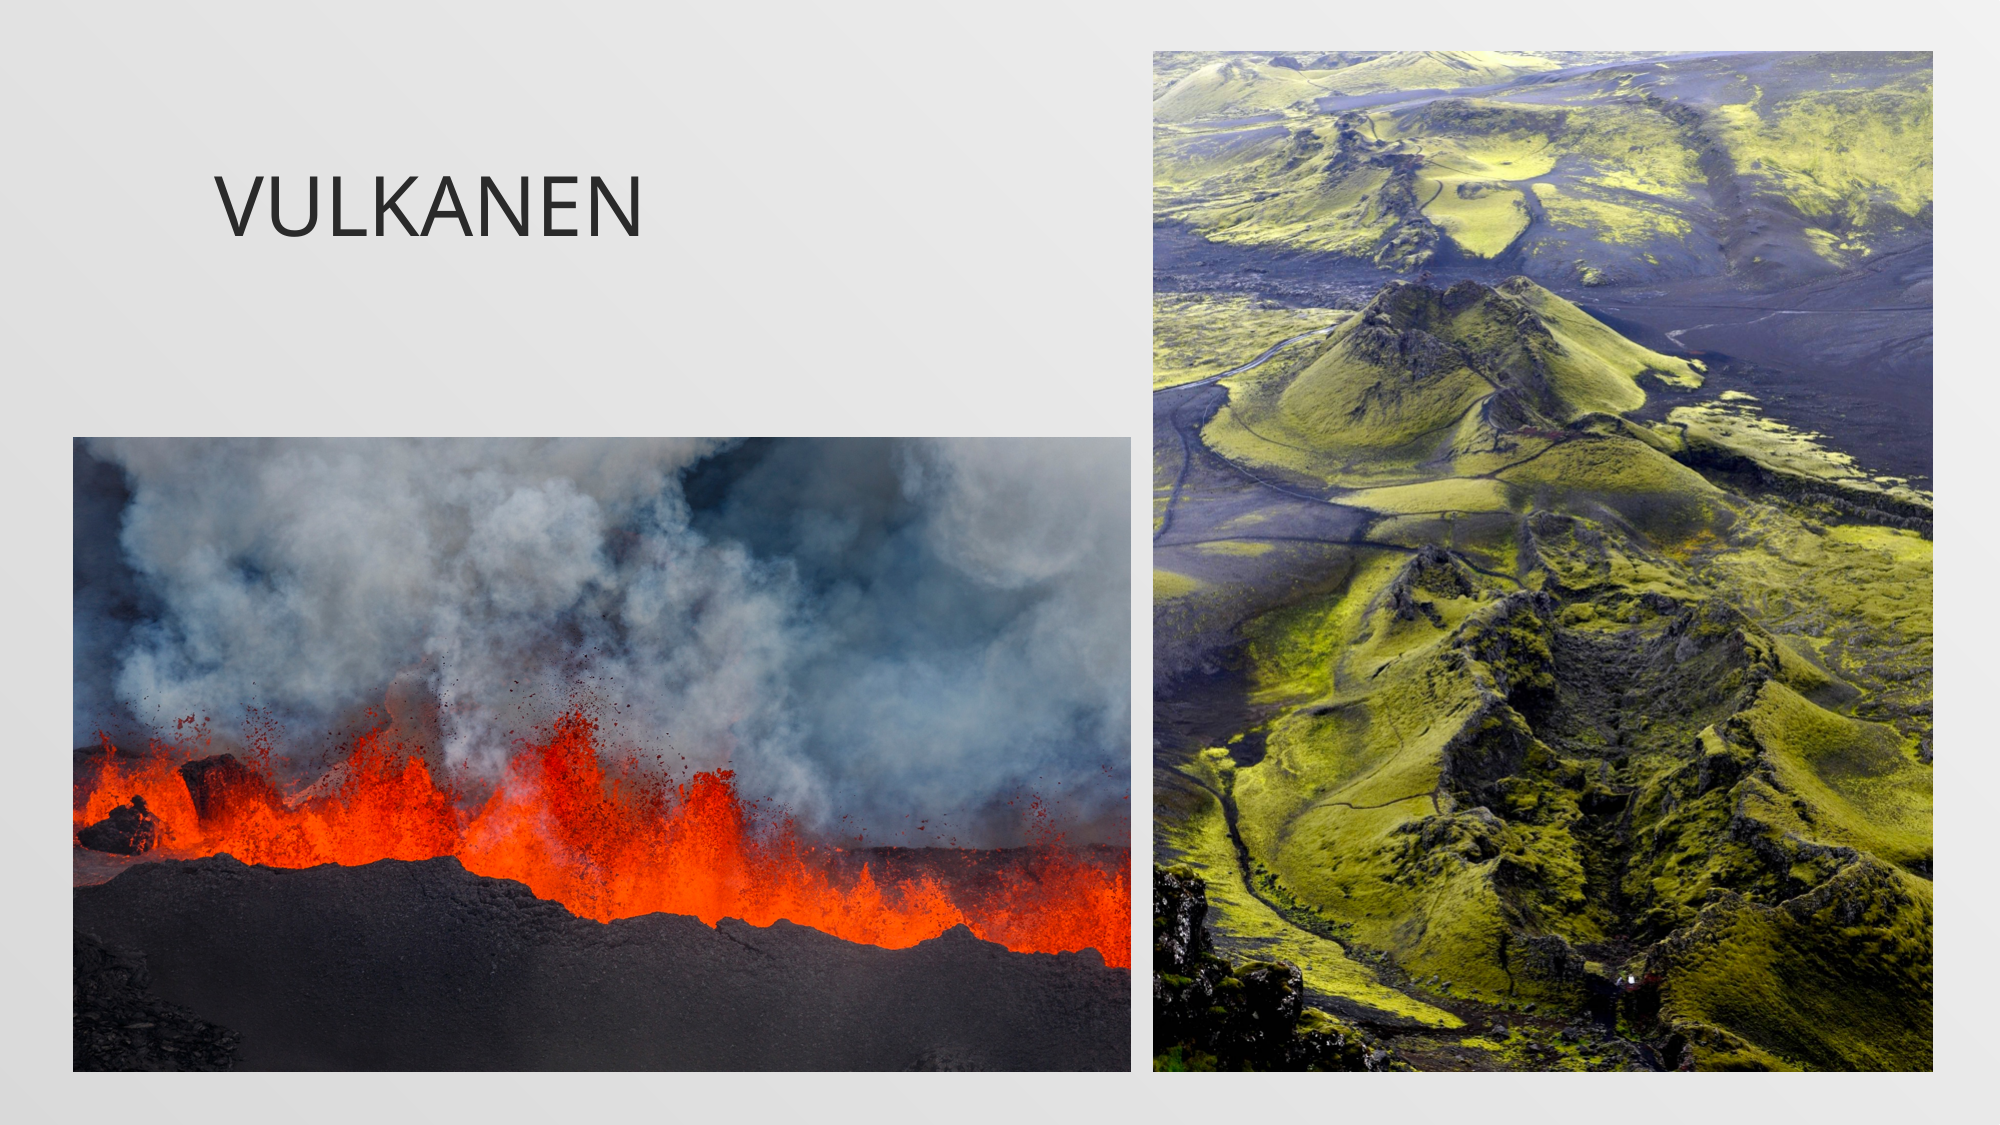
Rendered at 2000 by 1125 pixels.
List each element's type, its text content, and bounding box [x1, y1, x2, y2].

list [73, 437, 1131, 1072]
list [1153, 51, 1933, 1072]
title vulkanen [199, 45, 1800, 263]
